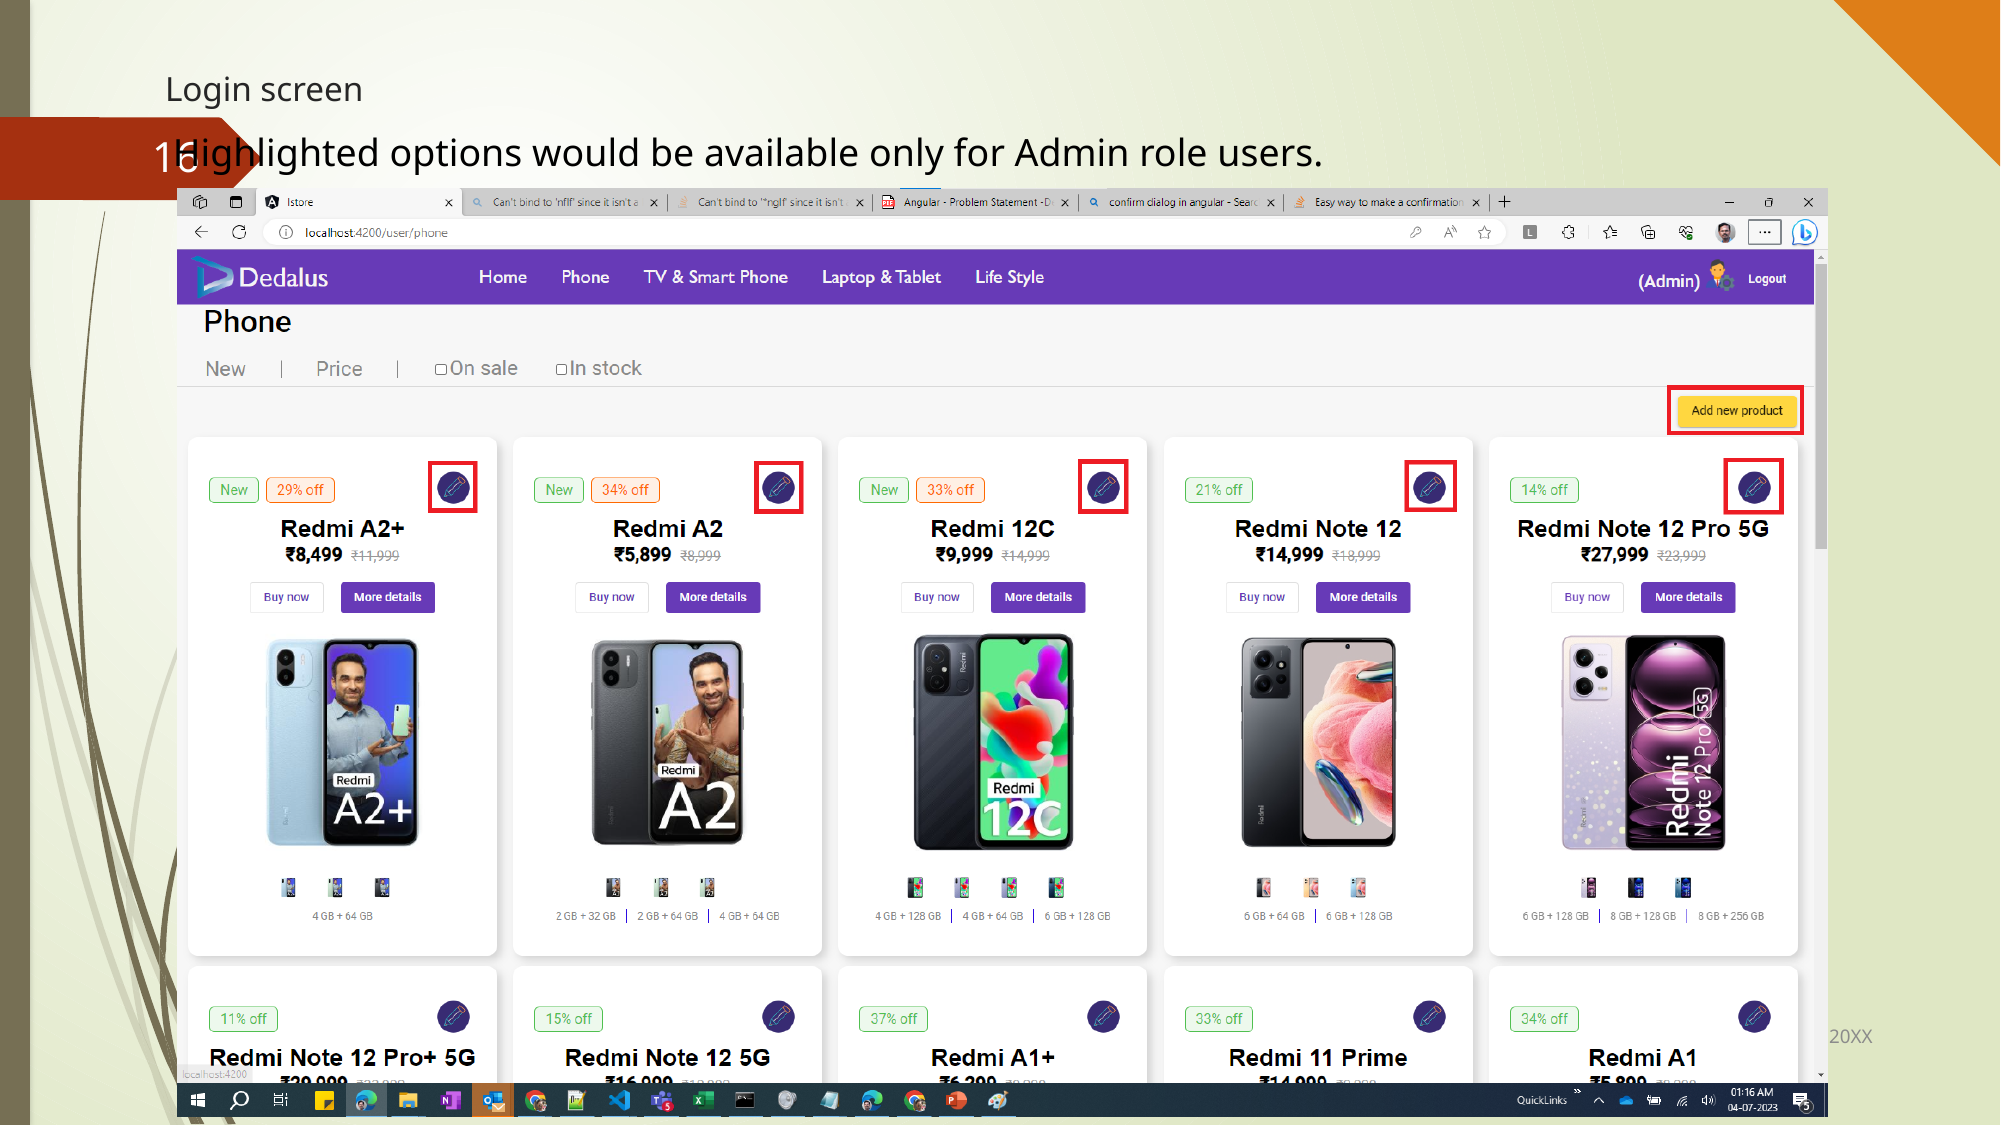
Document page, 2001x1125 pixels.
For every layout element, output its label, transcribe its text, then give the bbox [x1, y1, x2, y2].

picture [176, 188, 1828, 1117]
title Login screen [150, 60, 1875, 278]
text_box Highlighted options would be available only for Admin role users. [158, 121, 1340, 182]
slide_number 20XX [1832, 1005, 1888, 1067]
slide_number 16 [87, 129, 216, 190]
